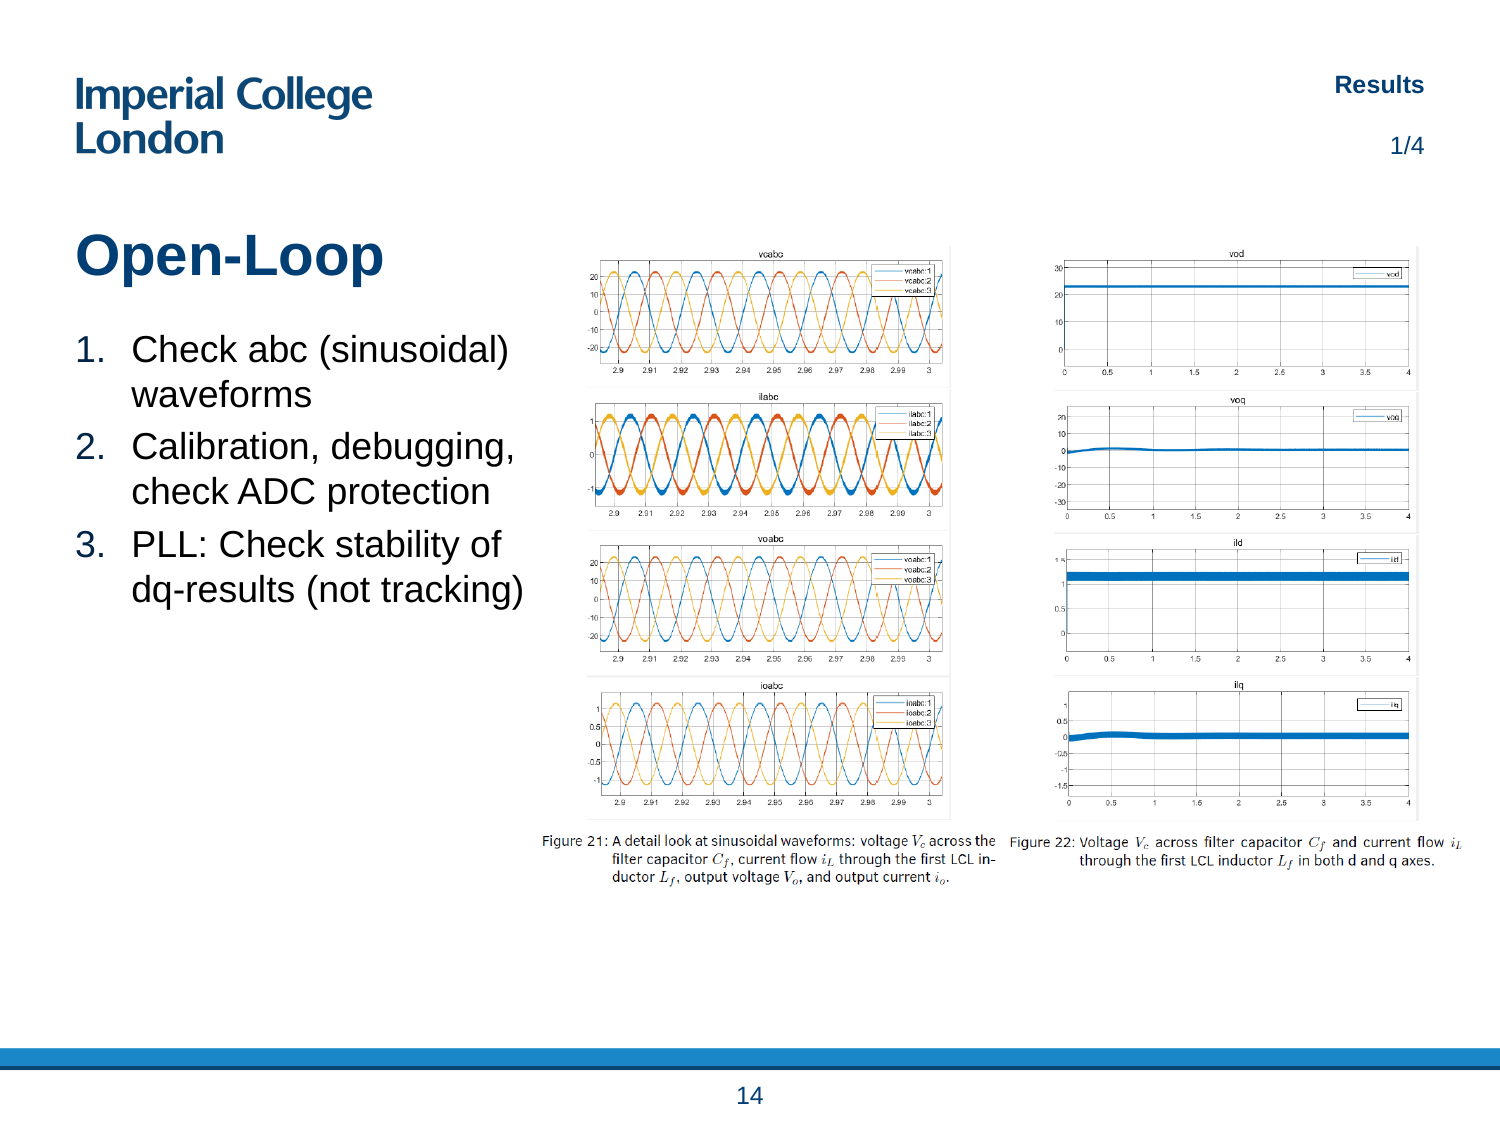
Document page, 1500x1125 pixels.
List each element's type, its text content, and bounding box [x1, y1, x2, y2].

text_box 14 [619, 1080, 881, 1123]
title Open-Loop [75, 206, 1425, 290]
list Check abc (sinusoidal) waveforms Calibration, debugging, check ADC protection PLL: Check stability of dq-results (not tracking) [75, 324, 554, 923]
picture [0, 0, 1500, 1125]
list Results [1040, 68, 1425, 121]
list 1/4 [1163, 129, 1425, 172]
